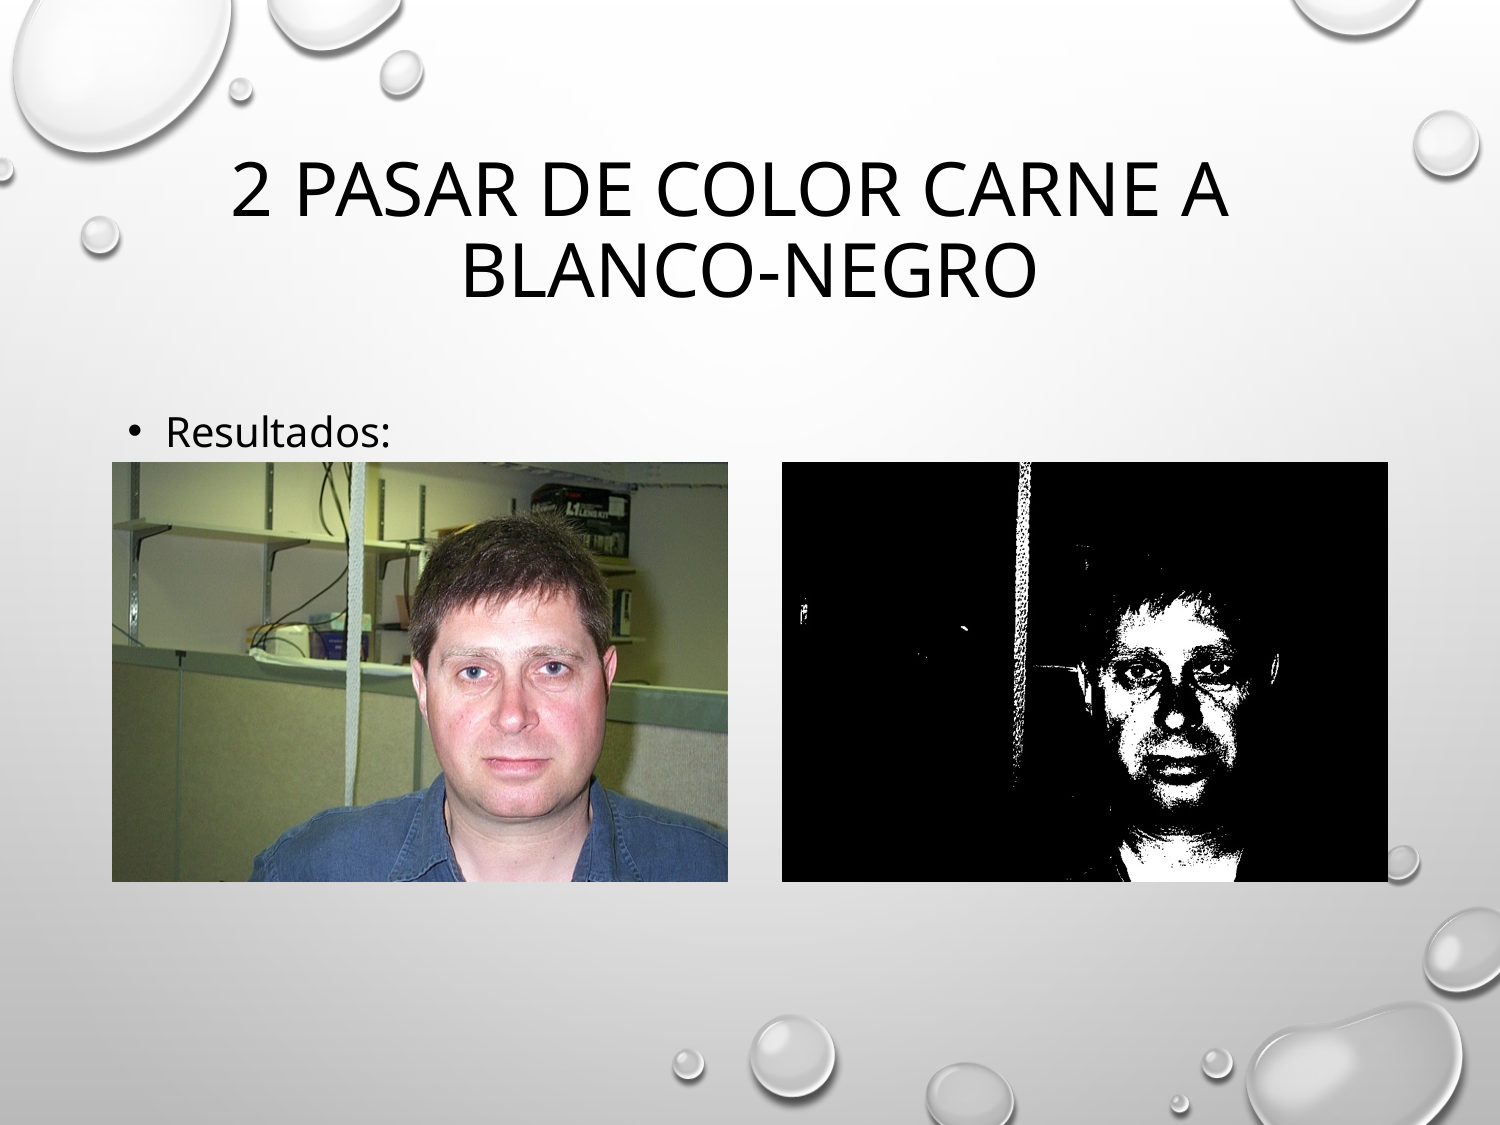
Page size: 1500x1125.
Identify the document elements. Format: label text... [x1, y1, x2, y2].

picture [0, 0, 1500, 1125]
title 2 Pasar de color carne a blanco-Negro [112, 101, 1388, 364]
list Resultados: [112, 388, 1388, 950]
